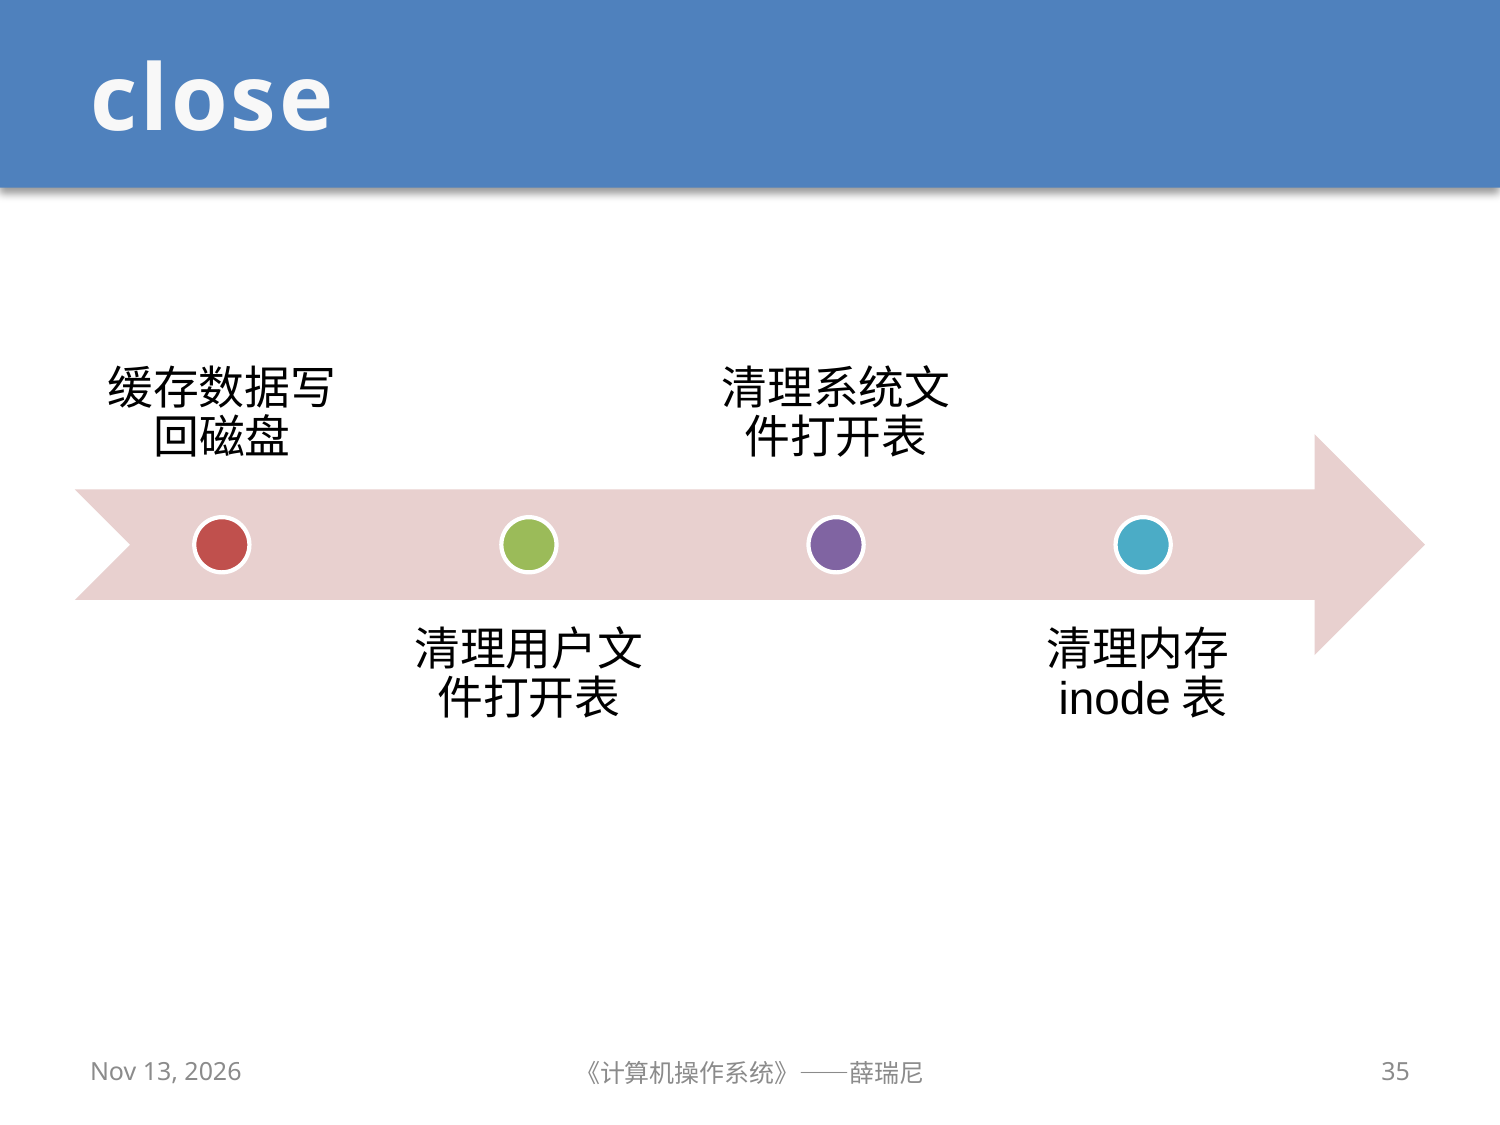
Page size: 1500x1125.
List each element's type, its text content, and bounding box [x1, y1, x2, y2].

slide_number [75, 1042, 425, 1103]
title close [75, 0, 1425, 188]
slide_number 35 [1074, 1042, 1425, 1103]
footer 《计算机操作系统》——薛瑞尼 [512, 1042, 988, 1103]
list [74, 268, 1426, 821]
